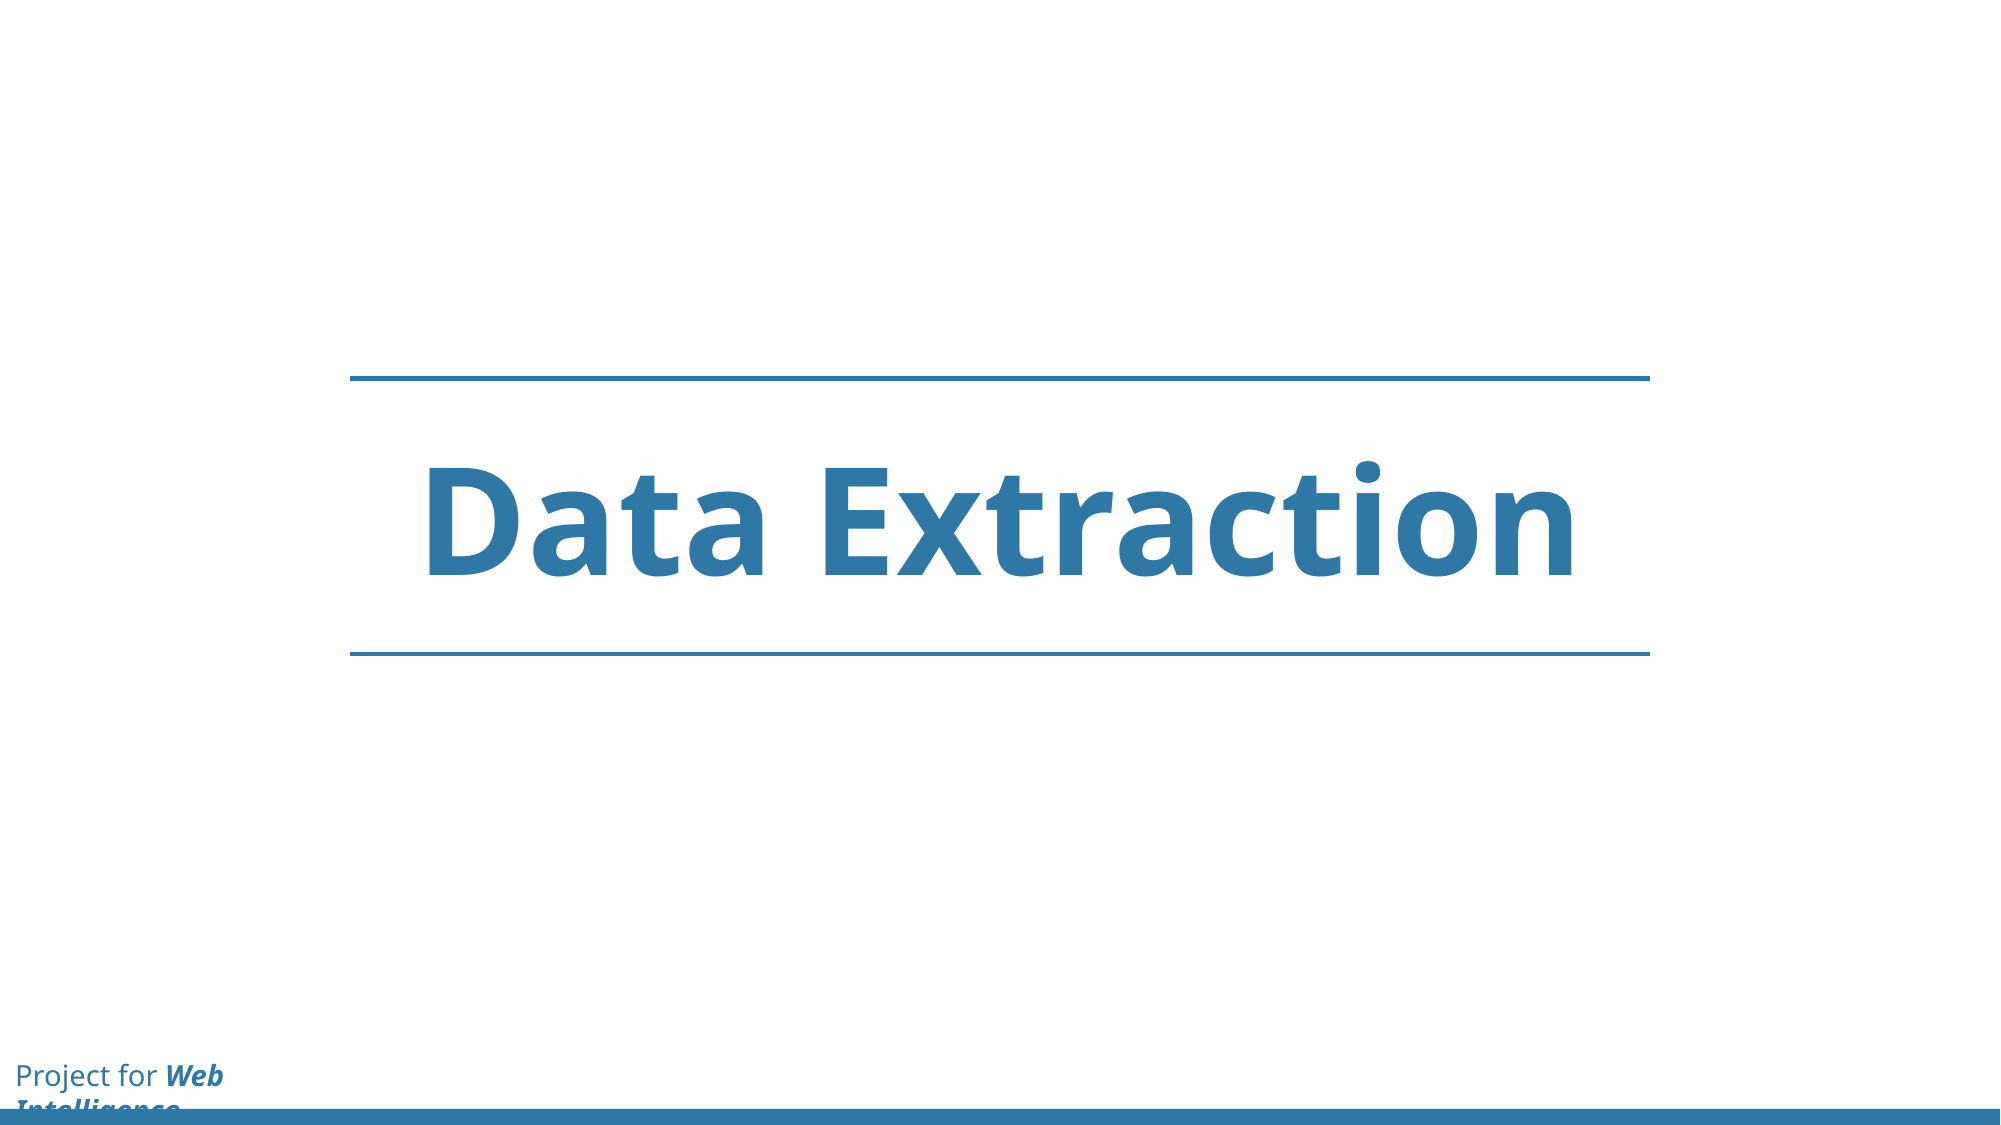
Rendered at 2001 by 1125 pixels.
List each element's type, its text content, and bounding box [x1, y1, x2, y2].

text_box Data Extraction [385, 417, 1615, 613]
